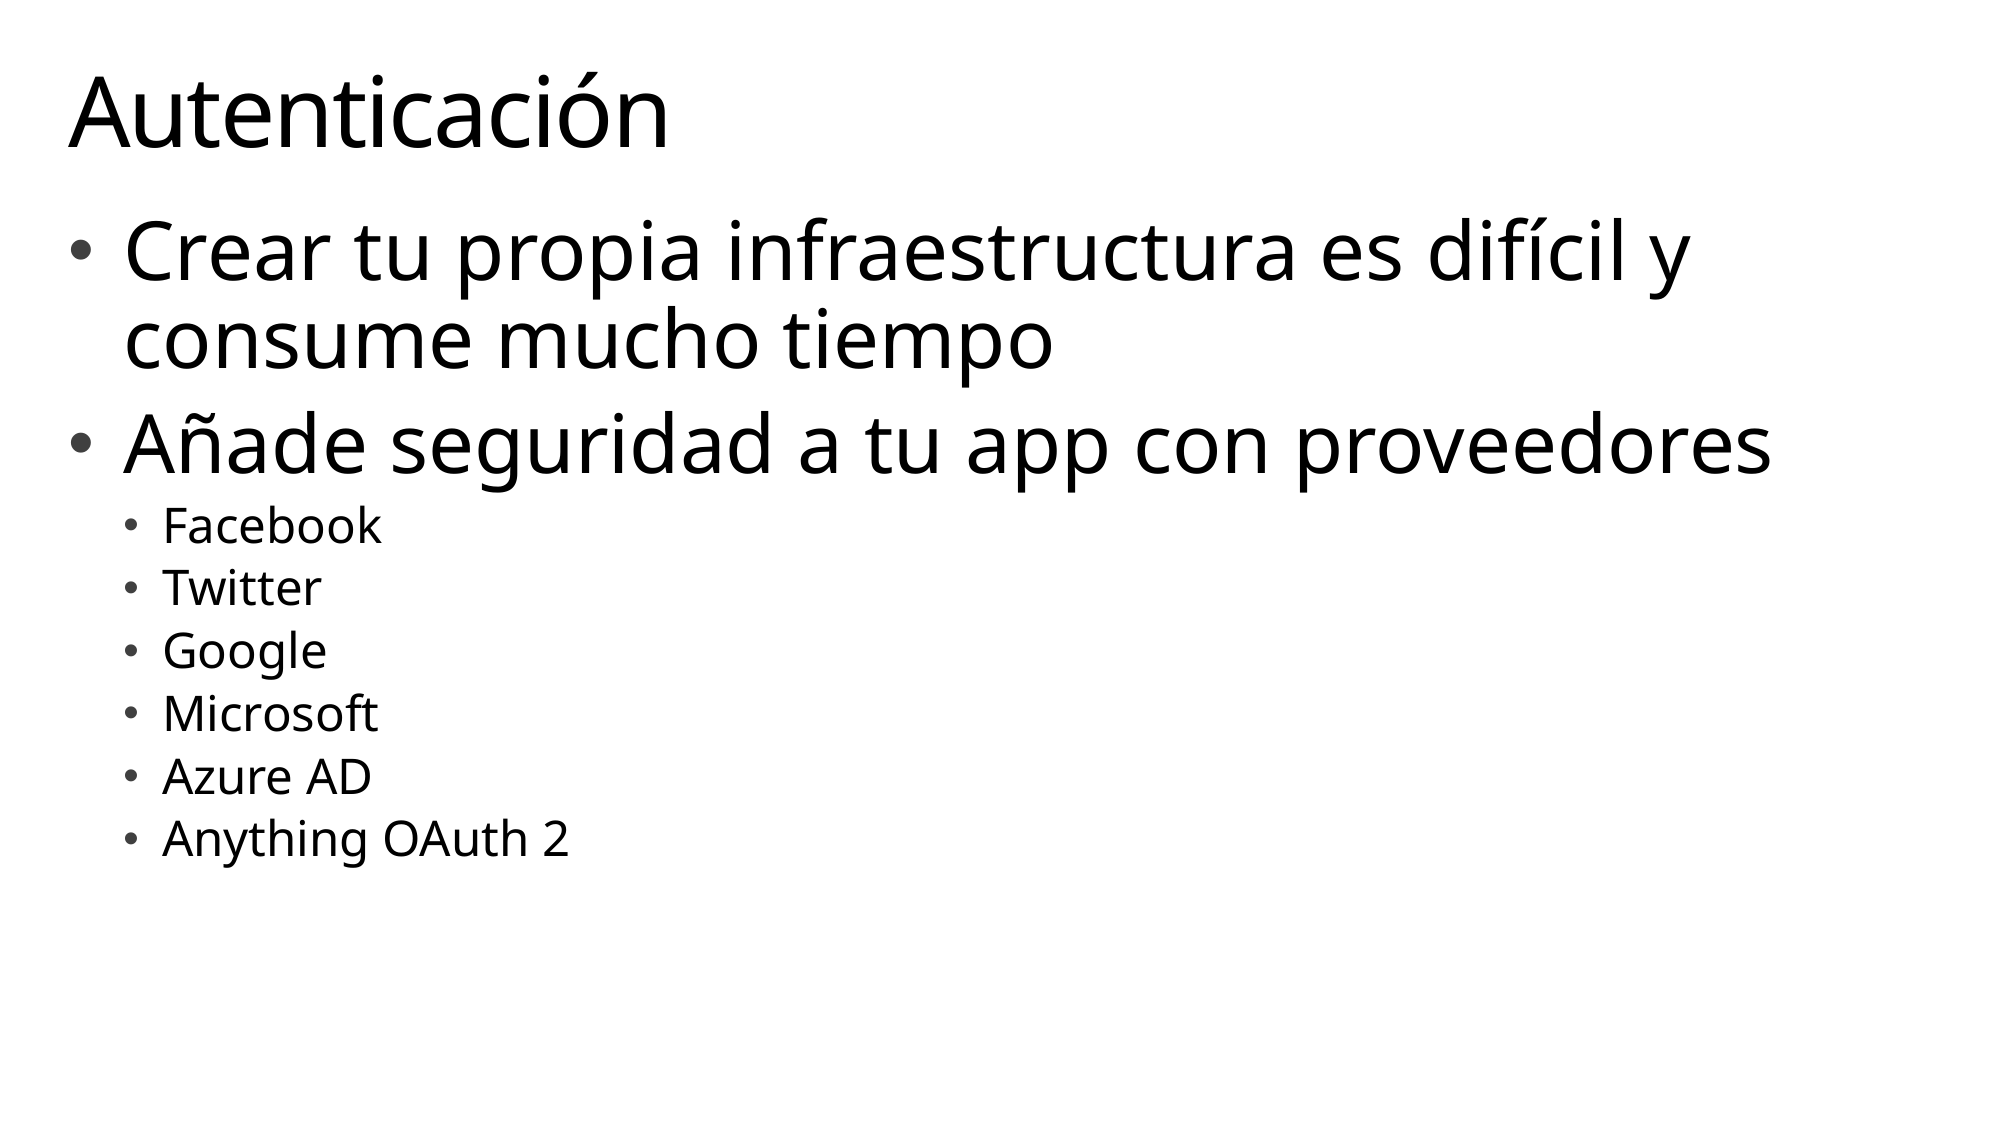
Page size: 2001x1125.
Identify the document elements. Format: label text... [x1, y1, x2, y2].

title Autenticación [44, 47, 1957, 196]
list Crear tu propia infraestructura es difícil y consume mucho tiempo Añade seguridad a tu app con proveedores Facebook Twitter Google Microsoft Azure AD Anything OAuth 2 [44, 196, 1956, 905]
